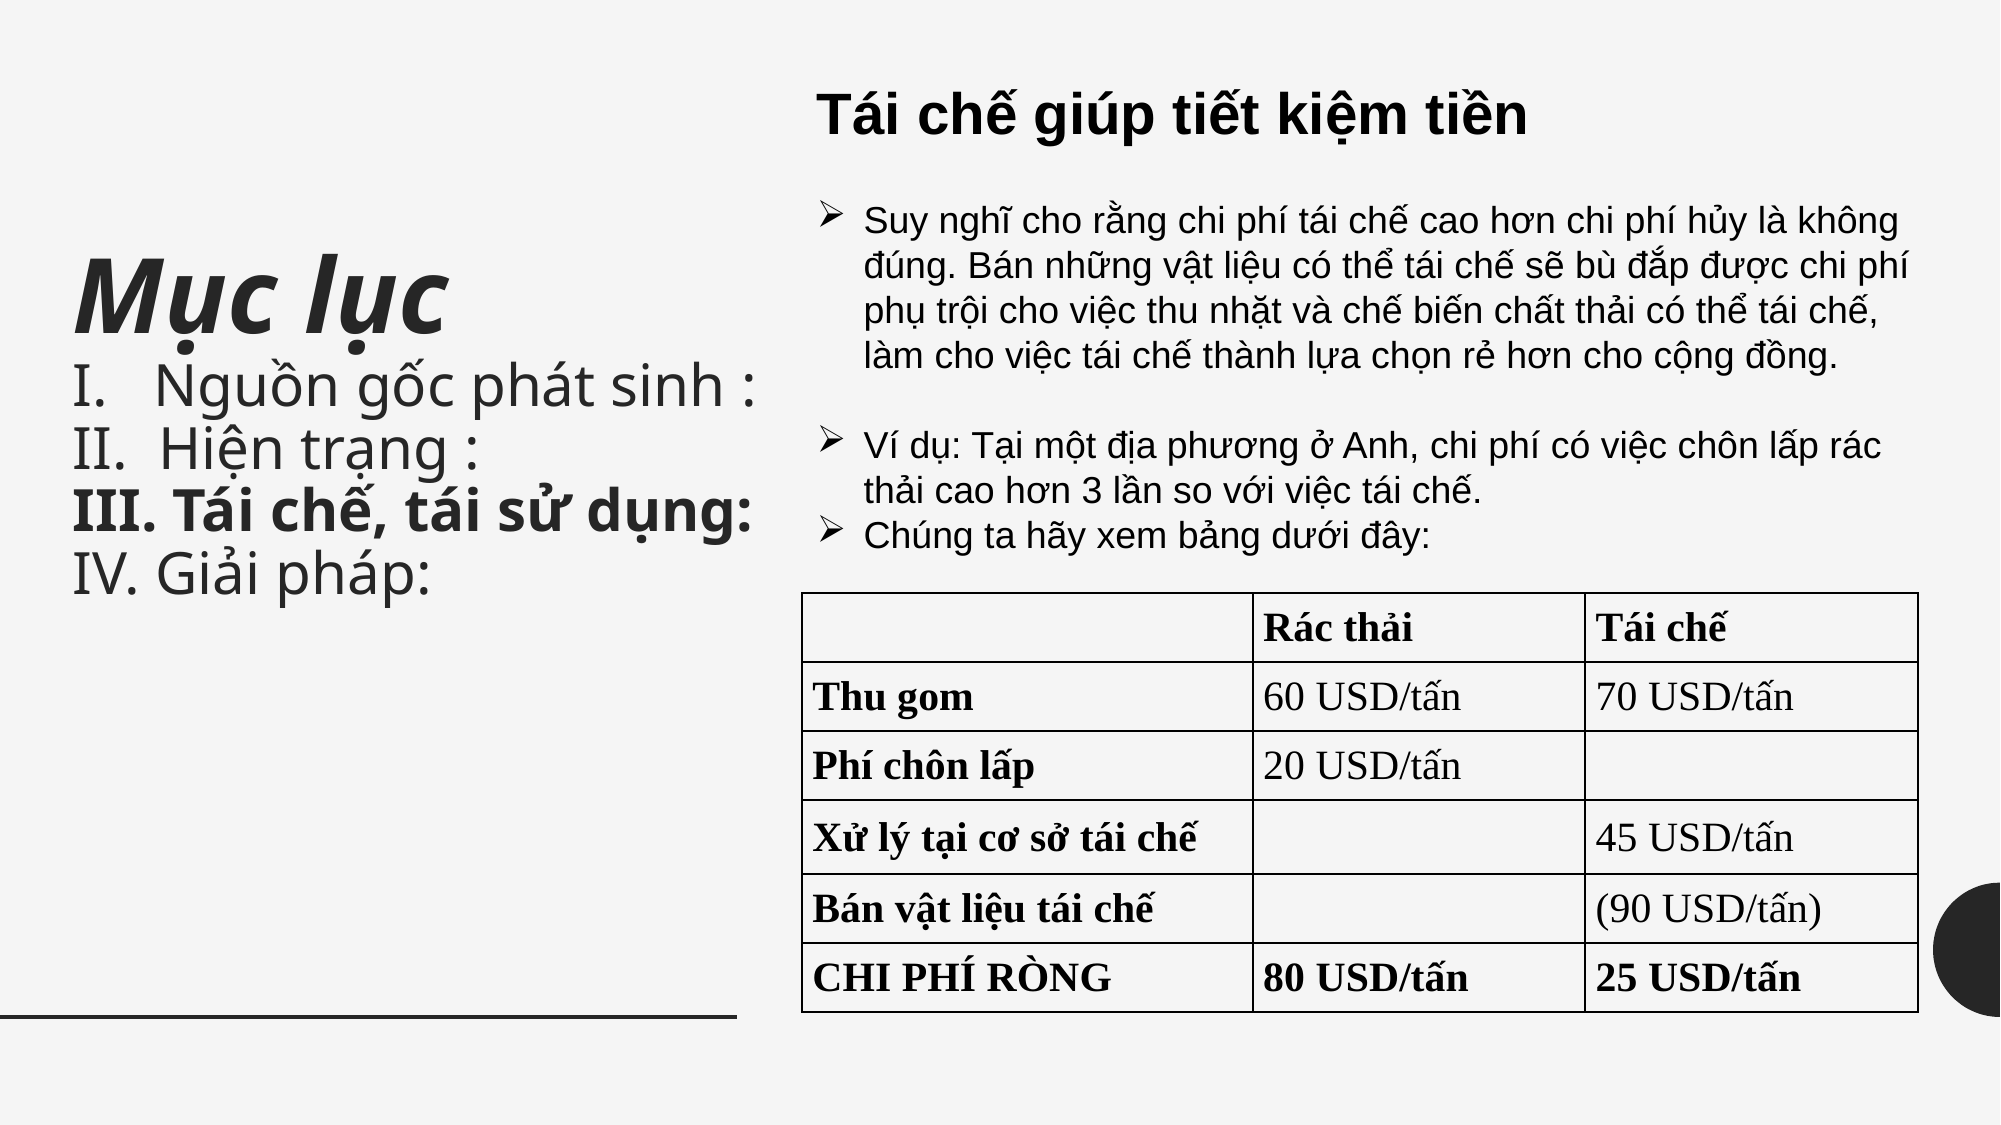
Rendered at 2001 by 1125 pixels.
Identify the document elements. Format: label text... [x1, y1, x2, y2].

table_cell (90 USD/tấn) [1586, 875, 1917, 942]
text_box Tái chế giúp tiết kiệm tiền Suy nghĩ cho rằng chi phí tái chế cao hơn chi phí hủy là không đúng. Bán những vật liệu có thể tái chế sẽ bù đắp được chi phí phụ trội cho việc thu nhặt và chế biến chất thải có thể tái chế, làm cho việc tái chế thành lựa chọn rẻ hơn cho cộng đồng. Ví dụ: Tại một địa phương ở Anh, chi phí có việc chôn lấp rác thải cao hơn 3 lần so với việc tái chế. Chúng ta hãy xem bảng dưới đây: [802, 23, 1952, 564]
table_cell 80 USD/tấn [1254, 944, 1584, 1011]
table_header Tái chế [1586, 594, 1917, 661]
text_box Mục lục I. Nguồn gốc phát sinh : II. Hiện trạng : III. Tái chế, tái sử dụng: IV. Giải pháp: [57, 235, 802, 905]
table_cell [1586, 732, 1917, 799]
table_cell Thu gom [803, 663, 1252, 730]
table_cell Phí chôn lấp [803, 732, 1252, 799]
table_cell 25 USD/tấn [1586, 944, 1917, 1011]
table_header [803, 594, 1252, 661]
table_cell [1254, 801, 1584, 873]
table_cell 20 USD/tấn [1254, 732, 1584, 799]
table_cell Xử lý tại cơ sở tái chế [803, 801, 1252, 873]
table_cell [1254, 875, 1584, 942]
table_cell CHI PHÍ RÒNG [803, 944, 1252, 1011]
table_cell 70 USD/tấn [1586, 663, 1917, 730]
table_cell 45 USD/tấn [1586, 801, 1917, 873]
table_header Rác thải [1254, 594, 1584, 661]
table_cell Bán vật liệu tái chế [803, 875, 1252, 942]
table_cell 60 USD/tấn [1254, 663, 1584, 730]
